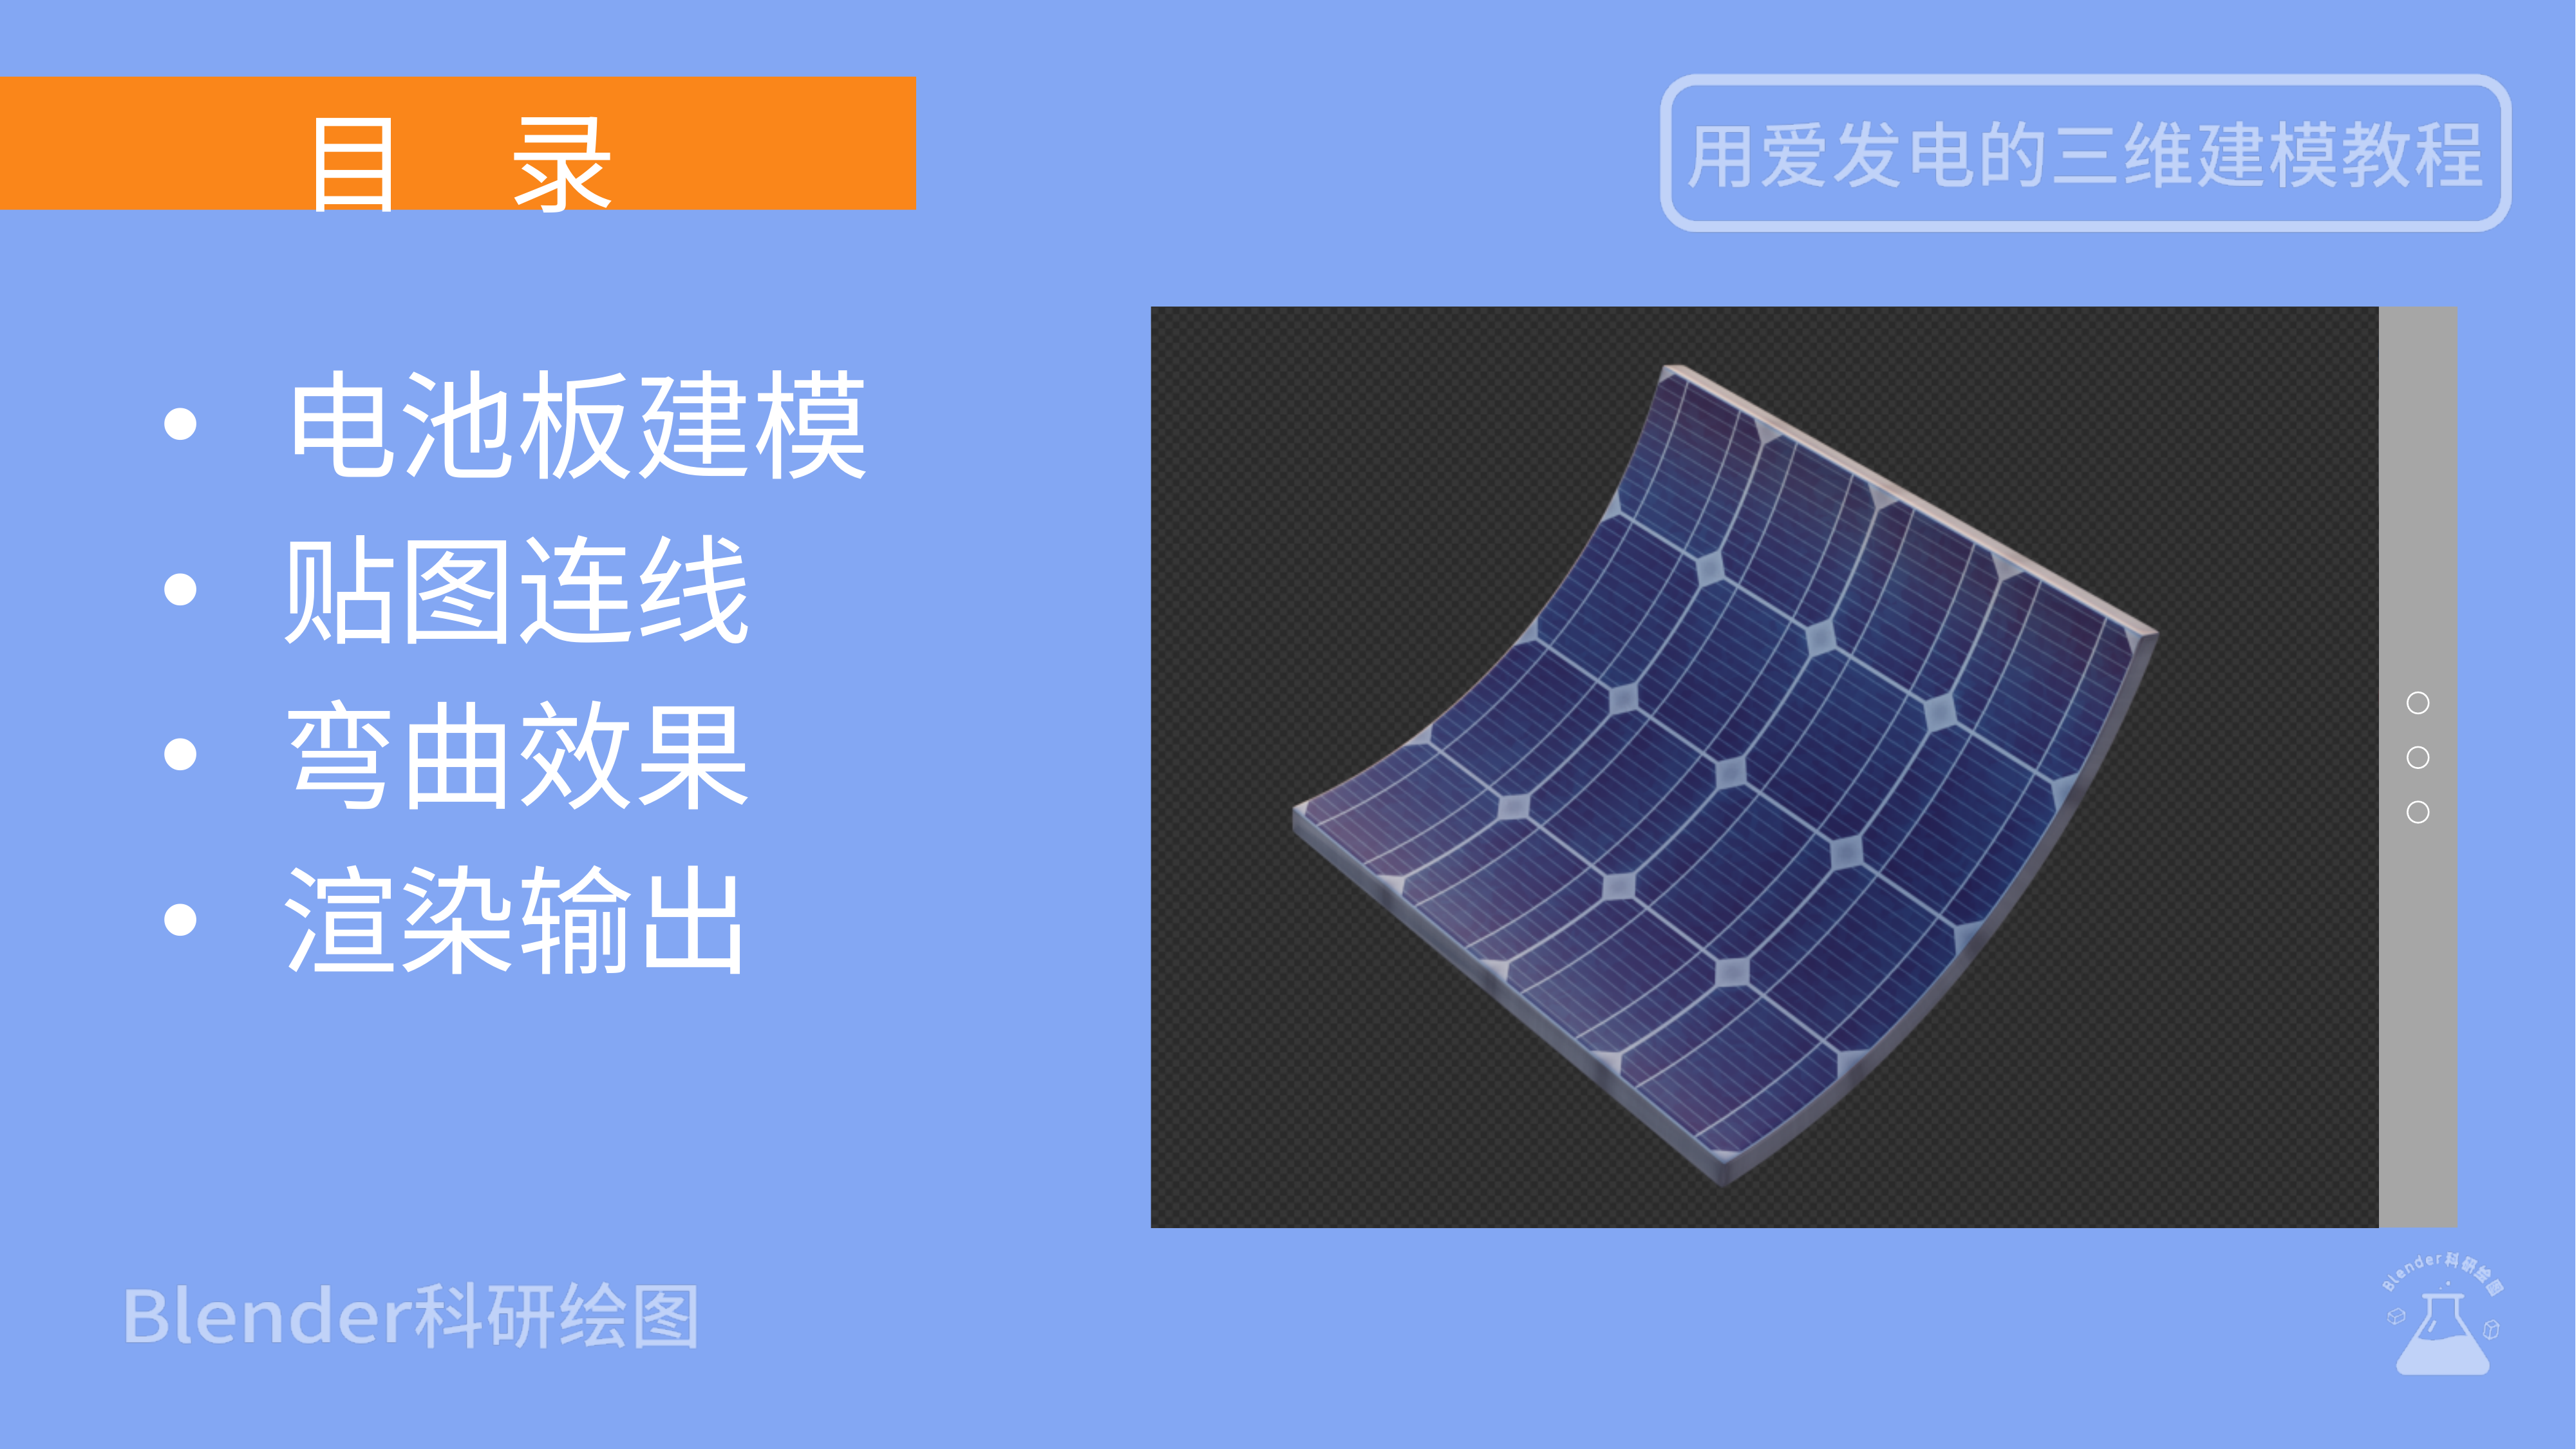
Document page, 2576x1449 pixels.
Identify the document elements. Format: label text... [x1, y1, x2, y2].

text_box [2407, 746, 2430, 769]
text_box [2407, 691, 2430, 714]
text_box [2378, 306, 2458, 1228]
text_box [2407, 800, 2430, 824]
list 电池板建模 贴图连线 弯曲效果 渲染输出 [150, 346, 1612, 1352]
picture [106, 73, 2522, 1390]
